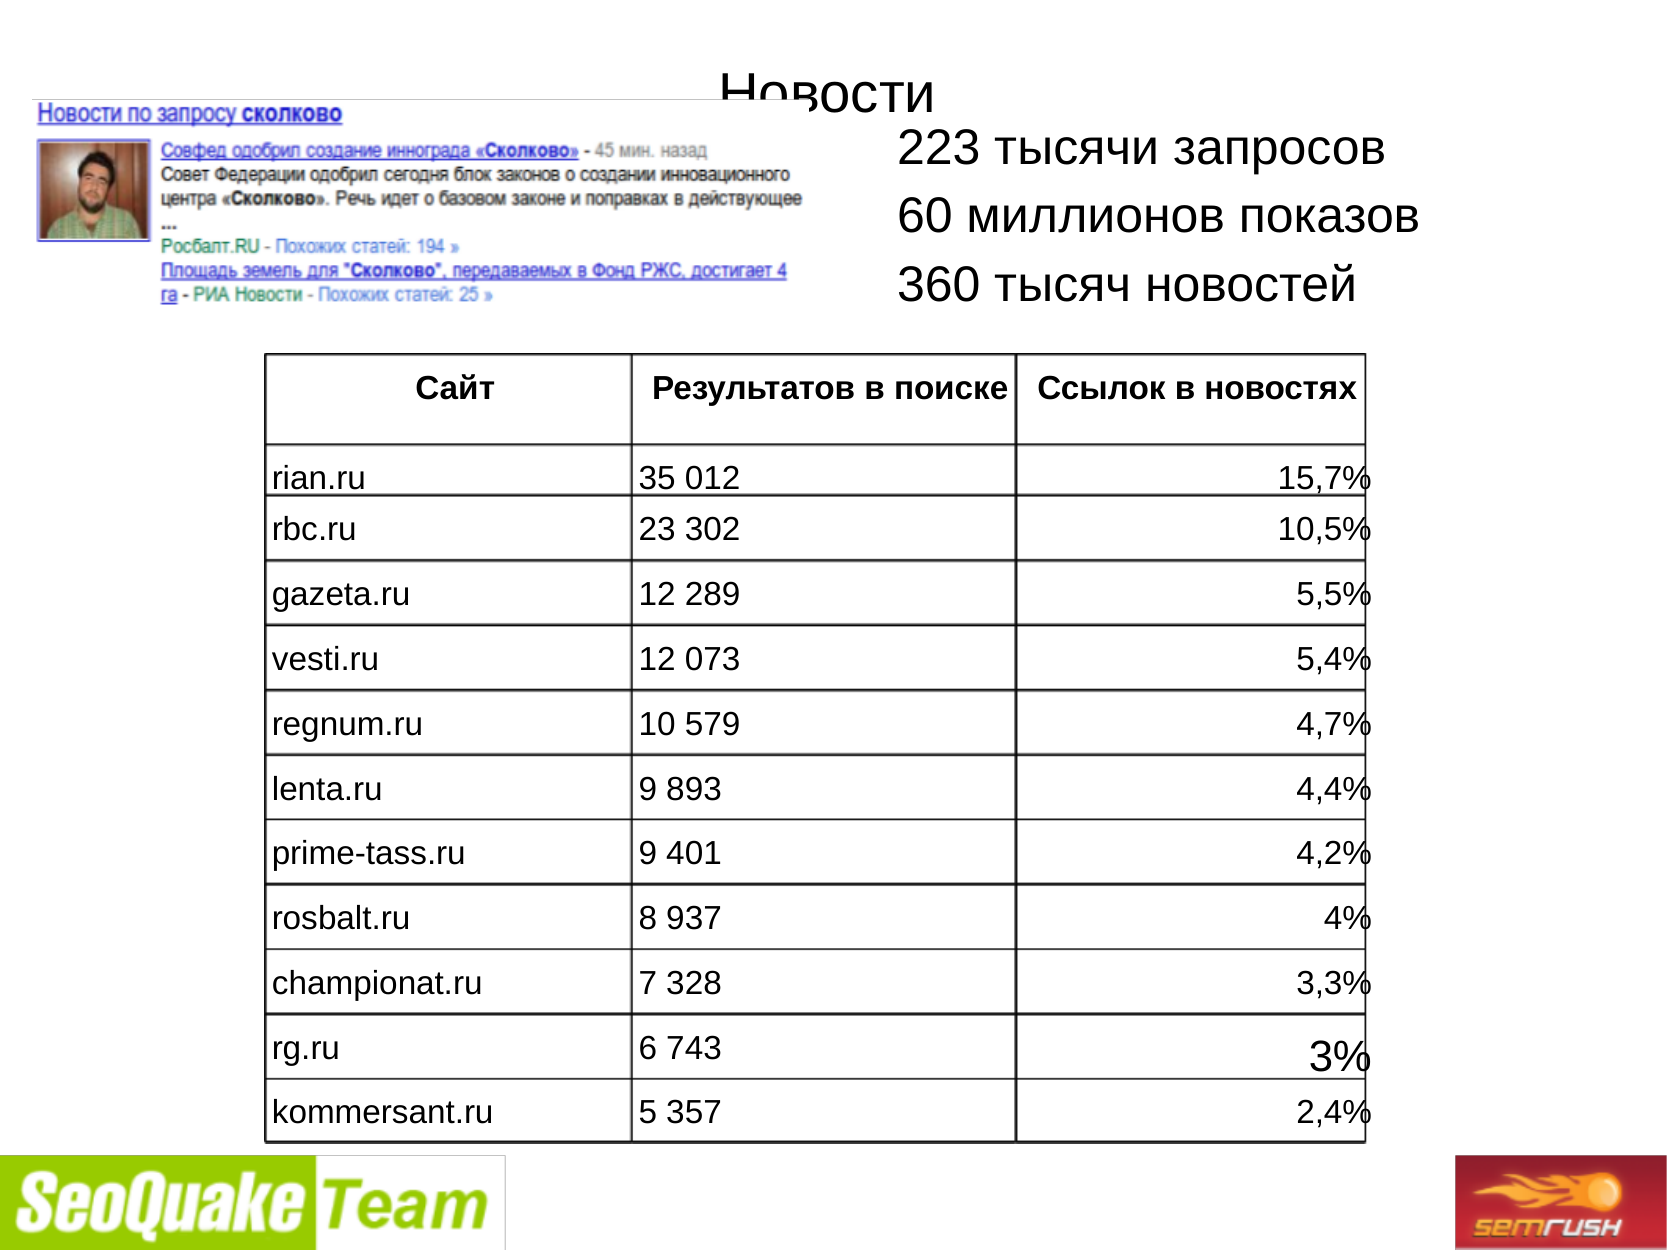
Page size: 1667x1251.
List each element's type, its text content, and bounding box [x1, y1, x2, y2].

text_box Новости [105, 42, 1550, 129]
text_box 223 тысячи запросов 60 миллионов показов 360 тысяч новостей [890, 99, 1562, 284]
text_box 3% [1373, 1014, 1379, 1078]
text_box Ссылок в новостях [1371, 354, 1379, 444]
picture [263, 352, 1369, 1144]
text_box 5,4% [1373, 625, 1379, 690]
text_box 4,2% [1373, 819, 1379, 884]
text_box 4% [1373, 884, 1379, 949]
picture [32, 98, 809, 312]
picture [1453, 1154, 1667, 1250]
text_box 15,7% [1373, 444, 1379, 495]
picture [0, 1154, 507, 1250]
text_box 10,5% [1373, 495, 1379, 560]
text_box 4,7% [1373, 690, 1379, 755]
text_box 5,5% [1373, 560, 1379, 625]
text_box 4,4% [1373, 755, 1379, 819]
text_box 2,4% [1016, 1078, 1379, 1154]
text_box 3,3% [1373, 949, 1379, 1014]
